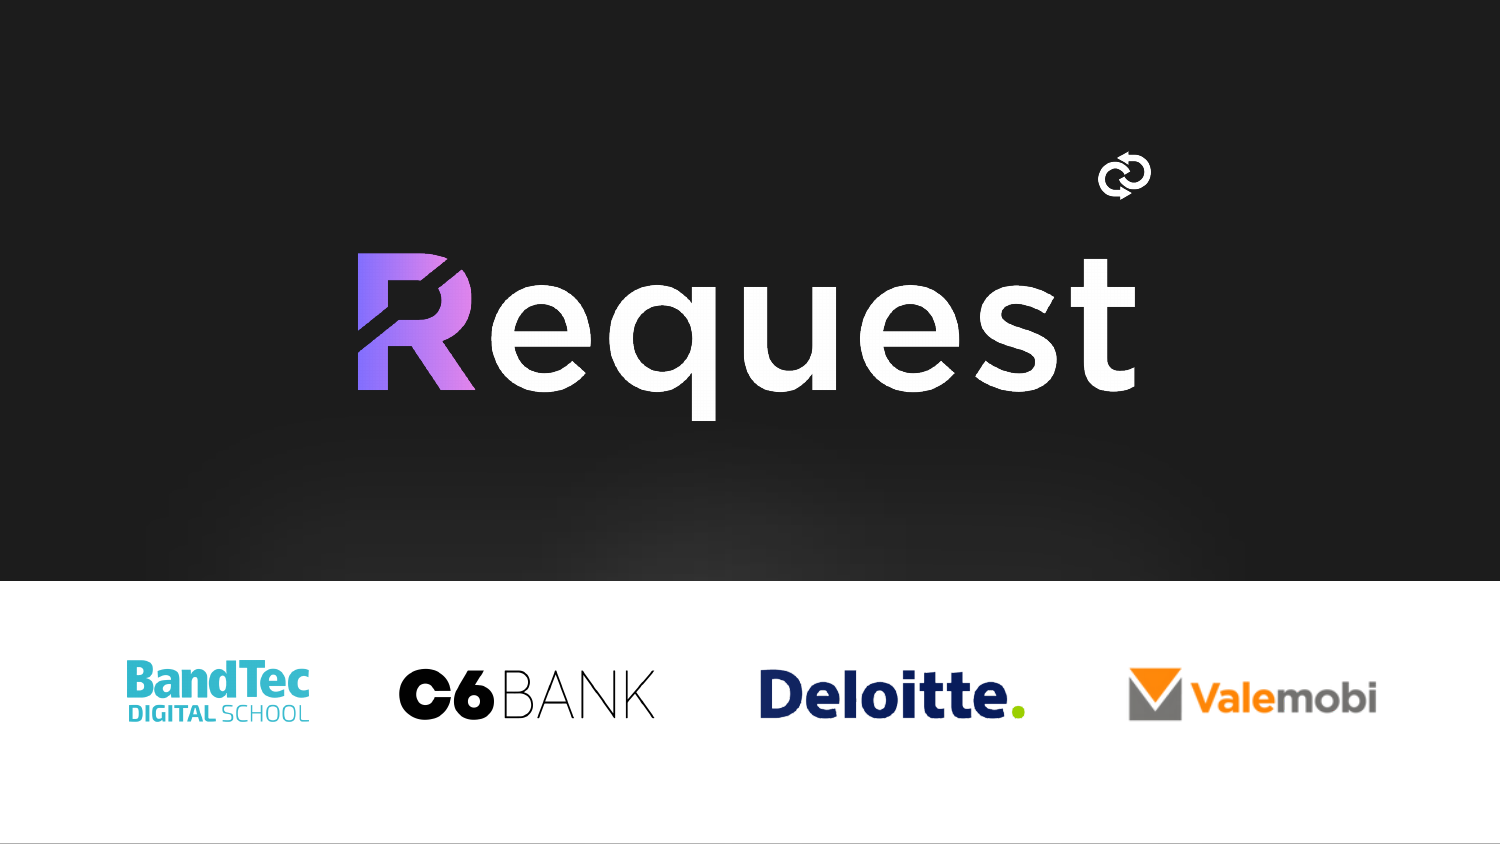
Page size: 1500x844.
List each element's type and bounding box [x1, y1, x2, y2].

picture [207, 226, 1293, 447]
picture [127, 660, 310, 729]
picture [387, 644, 666, 744]
text_box [877, 579, 1500, 844]
text_box [0, 579, 540, 844]
picture [1097, 151, 1154, 200]
picture [1098, 617, 1407, 772]
picture [759, 665, 1032, 723]
